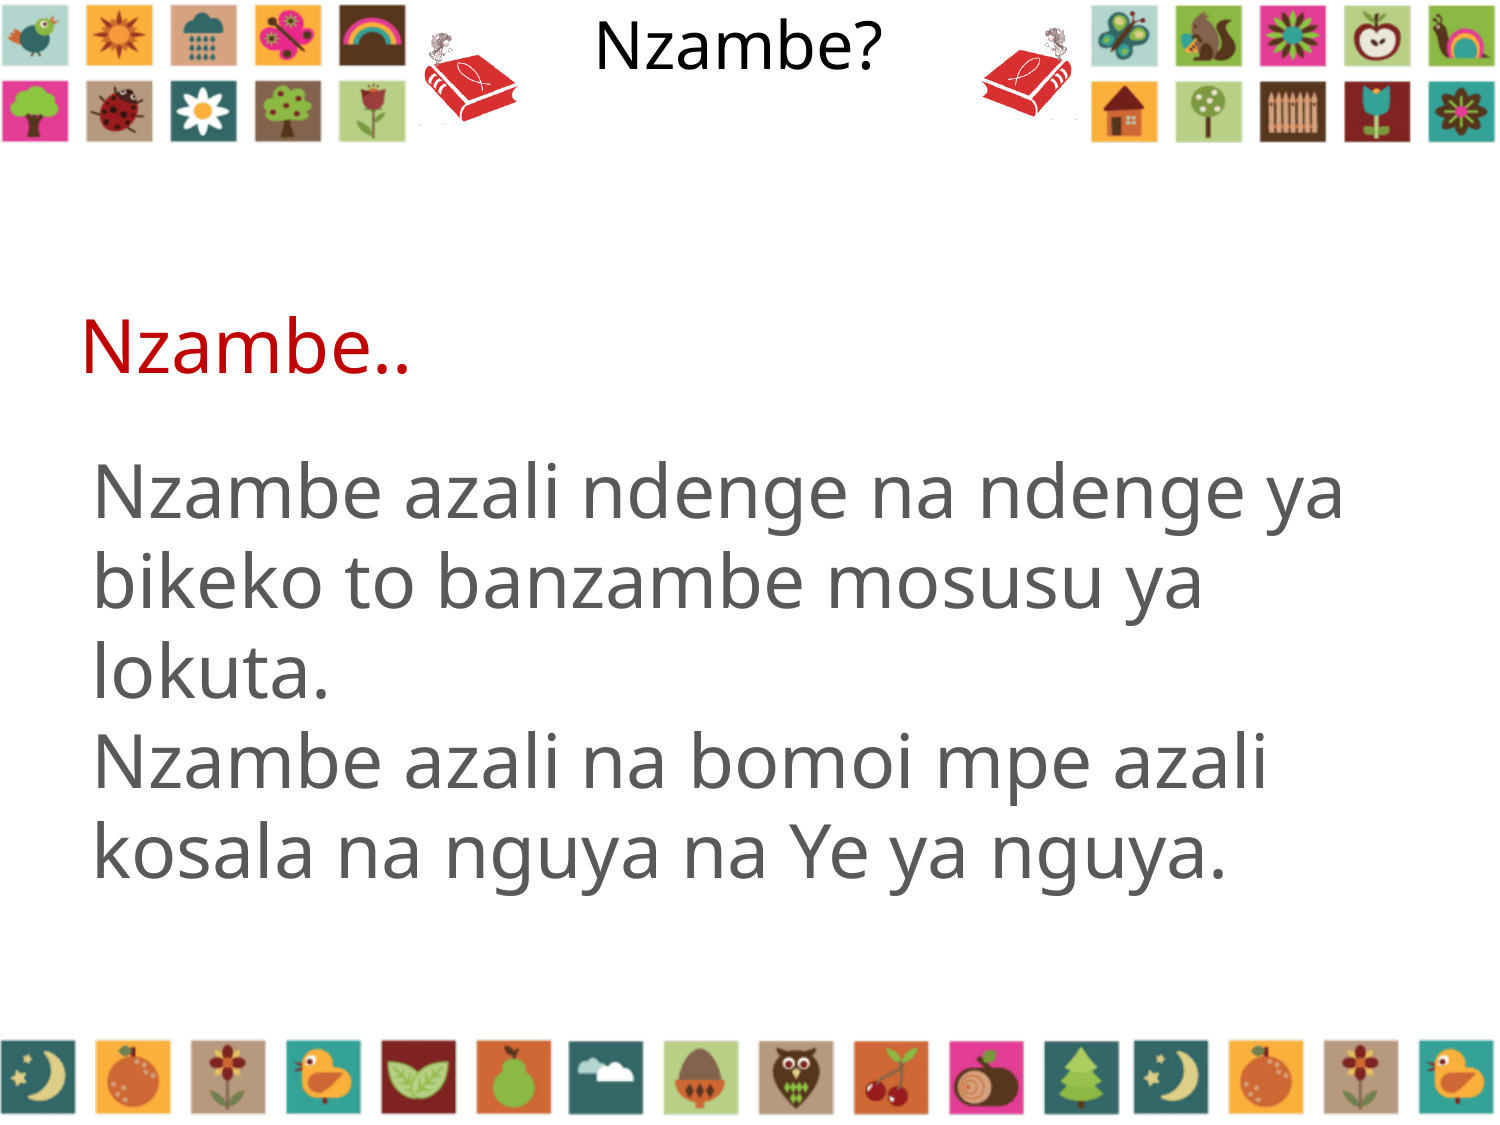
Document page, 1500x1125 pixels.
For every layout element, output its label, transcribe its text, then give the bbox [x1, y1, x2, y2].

picture [0, 3, 550, 150]
text_box Nzambe.. [64, 290, 1412, 396]
text_box Nzambe azali ndenge na ndenge ya bikeko to banzambe mosusu ya lokuta. Nzambe azali na bomoi mpe azali kosala na nguya na Ye ya nguya. [76, 436, 1424, 902]
text_box Nzambe? [414, 0, 1080, 91]
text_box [0, 1028, 1500, 1118]
picture [950, 3, 1500, 150]
